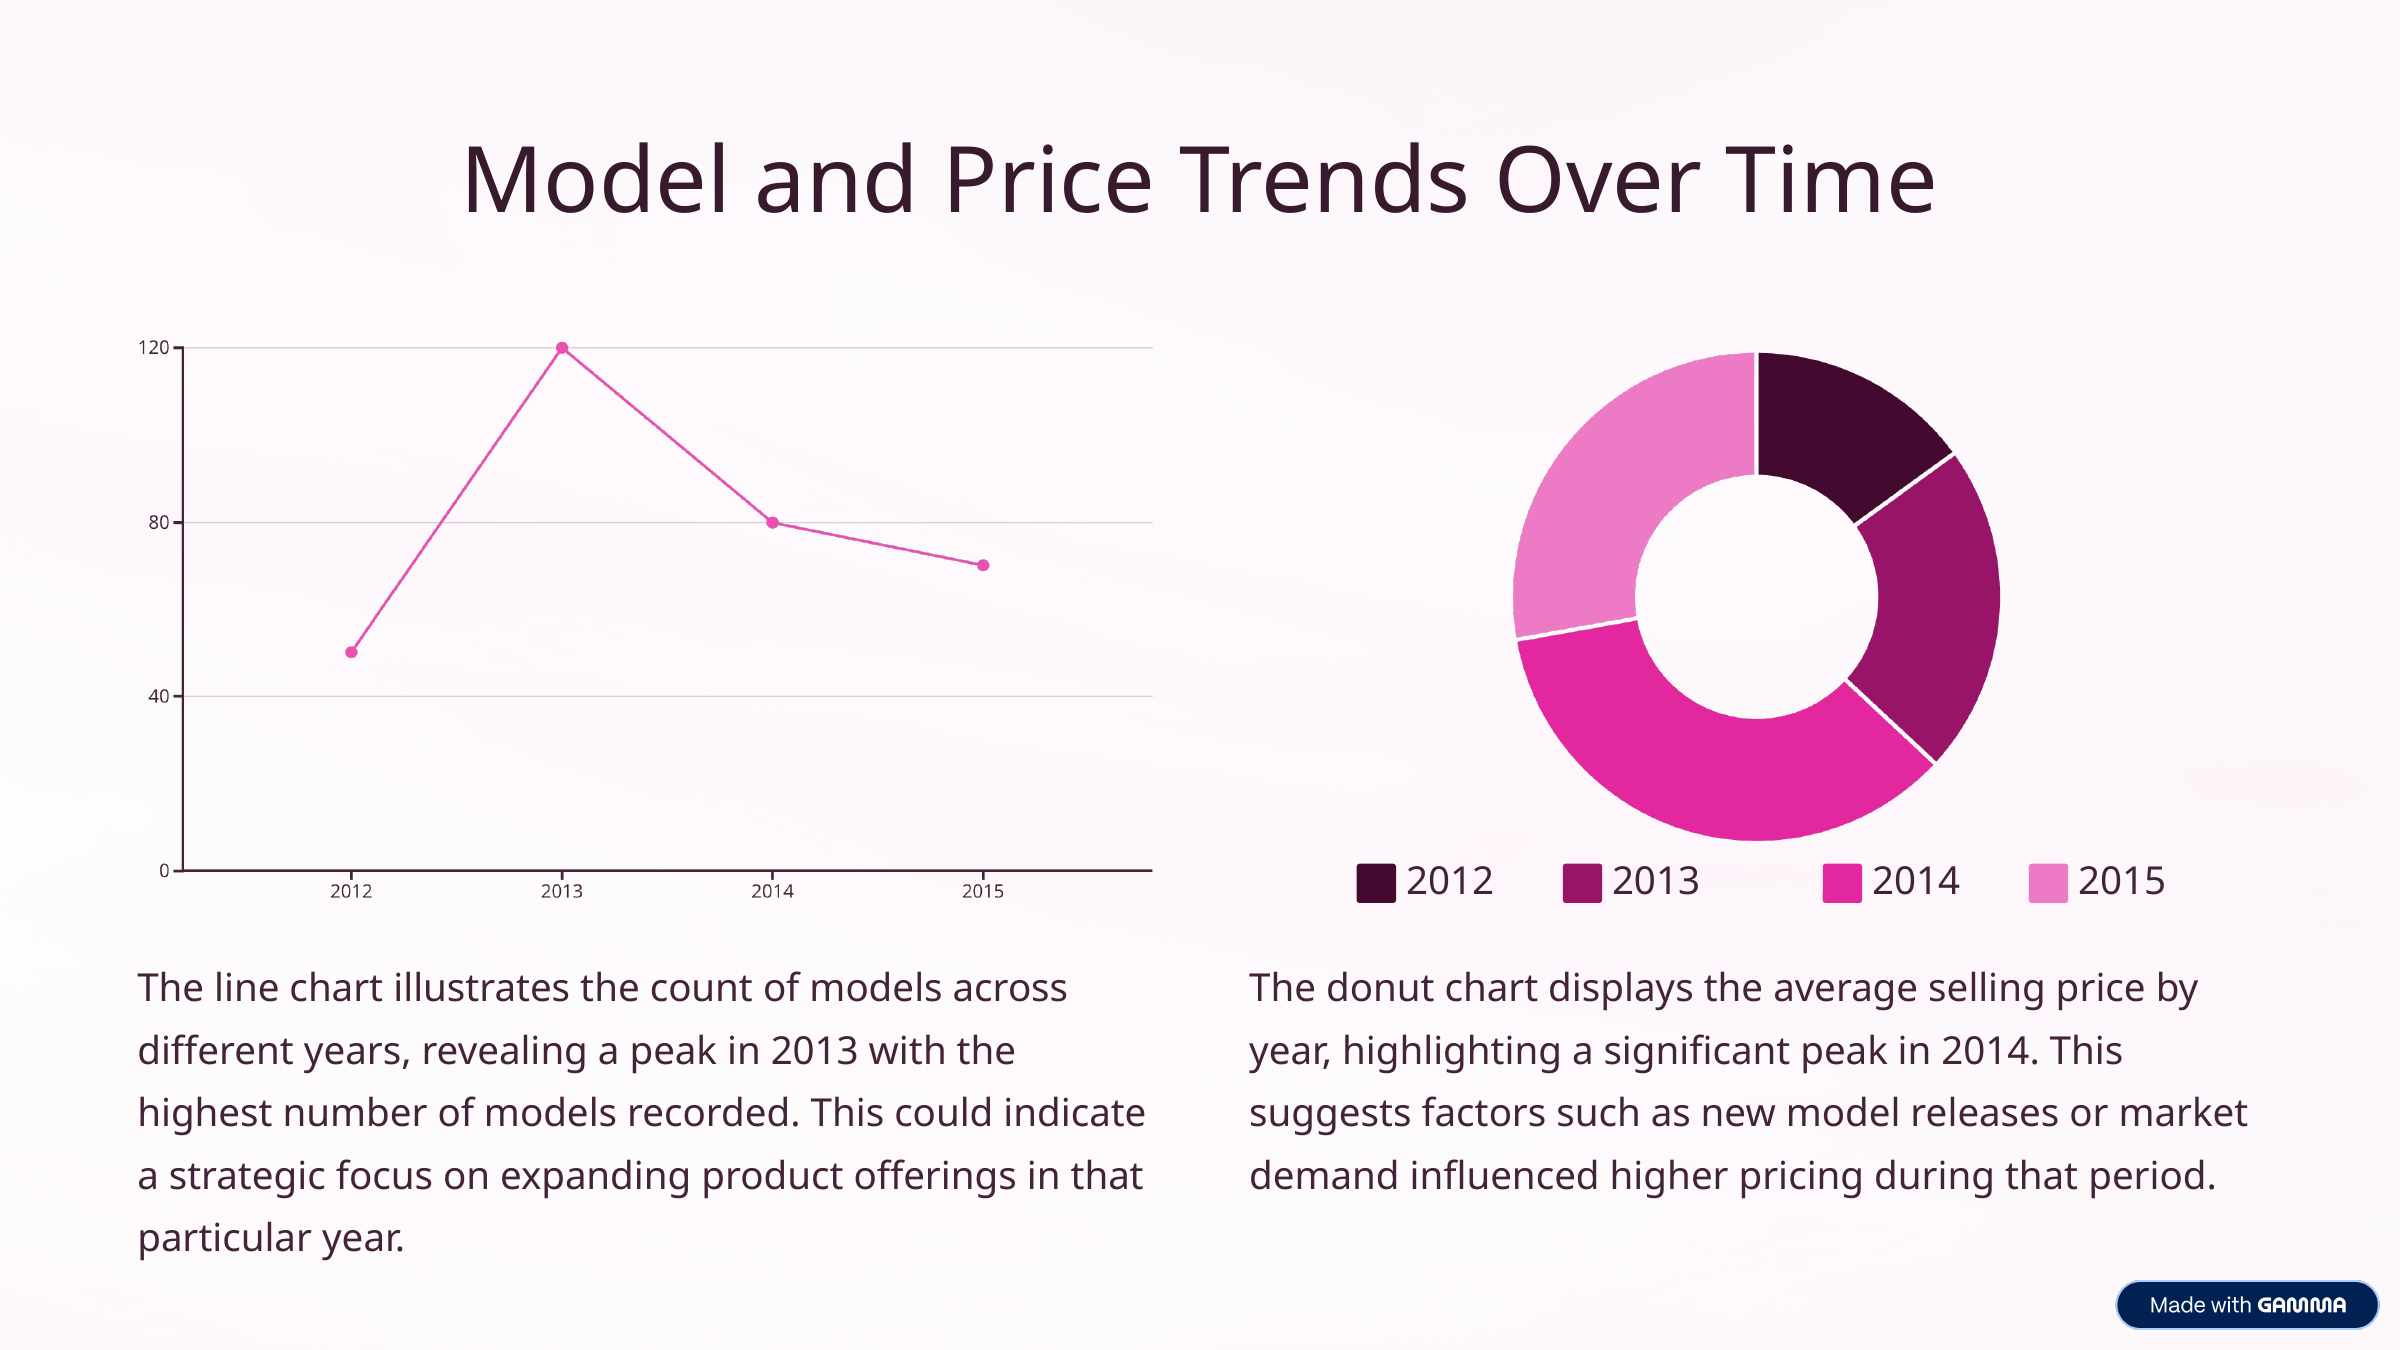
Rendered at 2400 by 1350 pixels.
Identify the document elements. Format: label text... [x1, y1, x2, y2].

text_box [1562, 863, 1603, 903]
text_box 2014 [1871, 863, 1951, 903]
picture [1249, 334, 2264, 859]
picture [137, 334, 1153, 903]
text_box Model and Price Trends Over Time [401, 116, 1999, 232]
text_box 2012 [1405, 863, 1484, 903]
text_box The line chart illustrates the count of models across different years, revealing a peak in 2013 with the highest number of models recorded. This could indicate a strategic focus on expanding product offerings in that particular year. [137, 947, 1152, 1199]
text_box [1822, 863, 1863, 903]
text_box [2028, 863, 2069, 903]
text_box [1356, 863, 1397, 903]
picture [2106, 1271, 2389, 1339]
text_box 2013 [1612, 863, 1691, 903]
text_box The donut chart displays the average selling price by year, highlighting a significant peak in 2014. This suggests factors such as new model releases or market demand influenced higher pricing during that period. [1249, 947, 2264, 1199]
text_box 2015 [2078, 863, 2157, 903]
